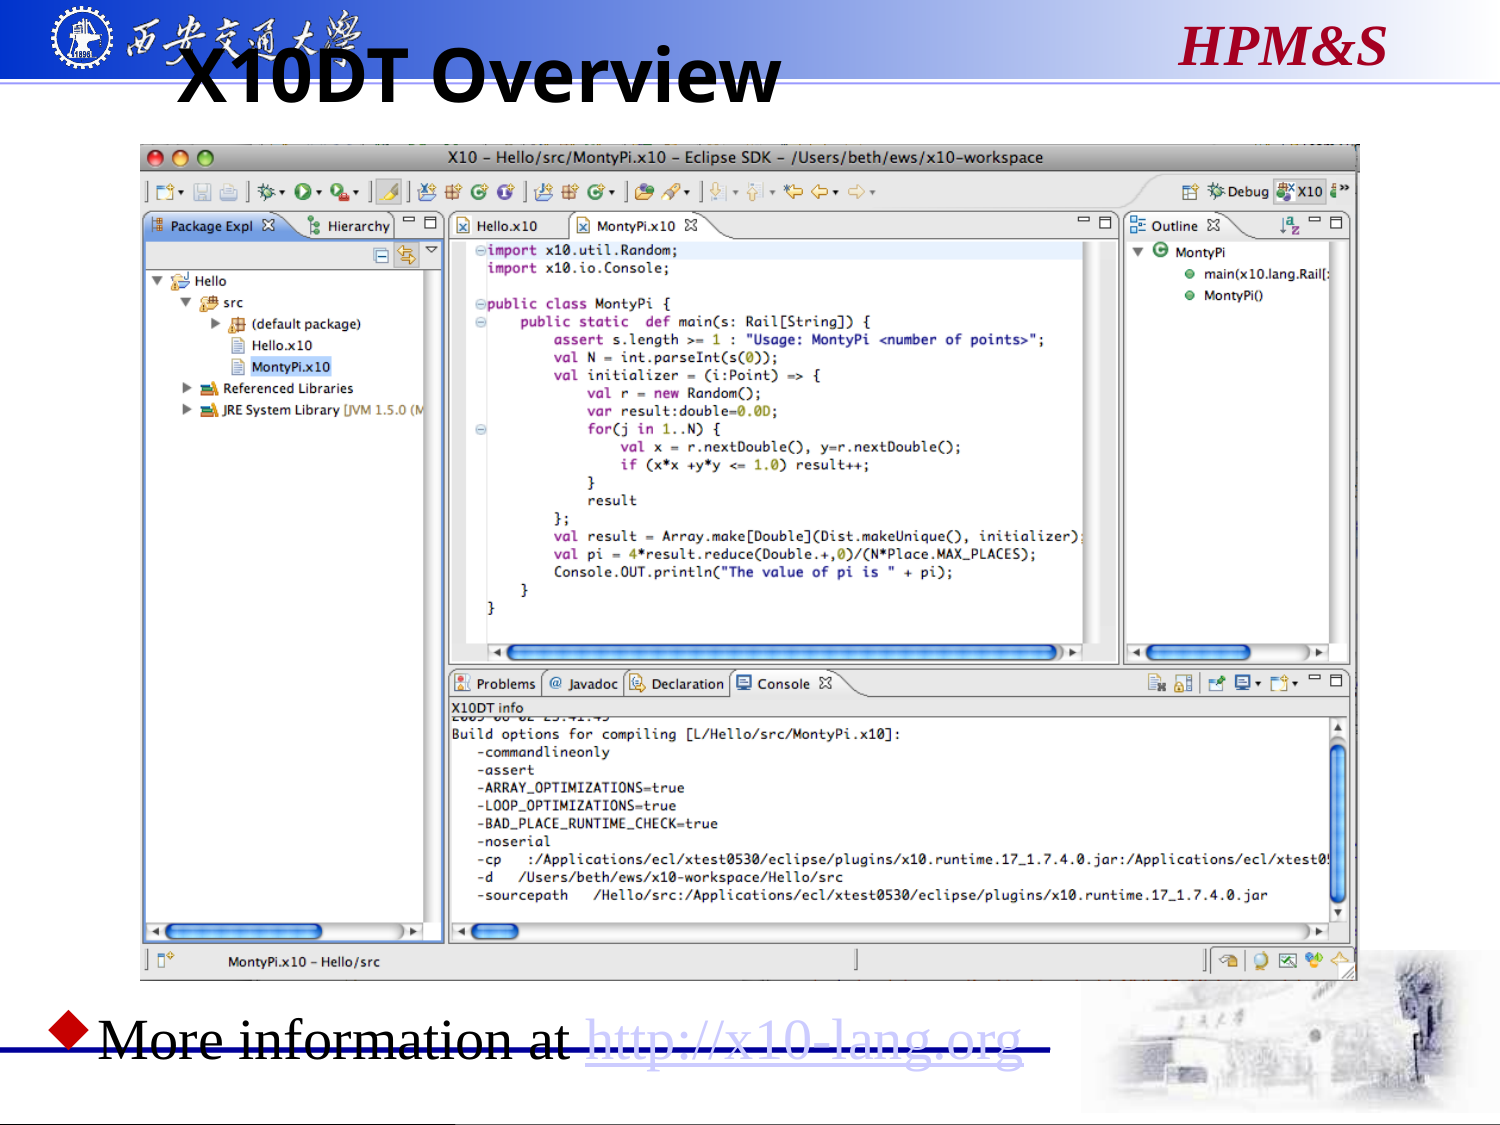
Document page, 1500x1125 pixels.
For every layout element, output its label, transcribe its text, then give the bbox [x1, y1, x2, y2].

picture [50, 5, 113, 69]
picture [139, 144, 1500, 1113]
title X10DT Overview [162, 19, 1304, 125]
list More information at http://x10-lang.org [28, 986, 1467, 1062]
picture [125, 10, 363, 67]
